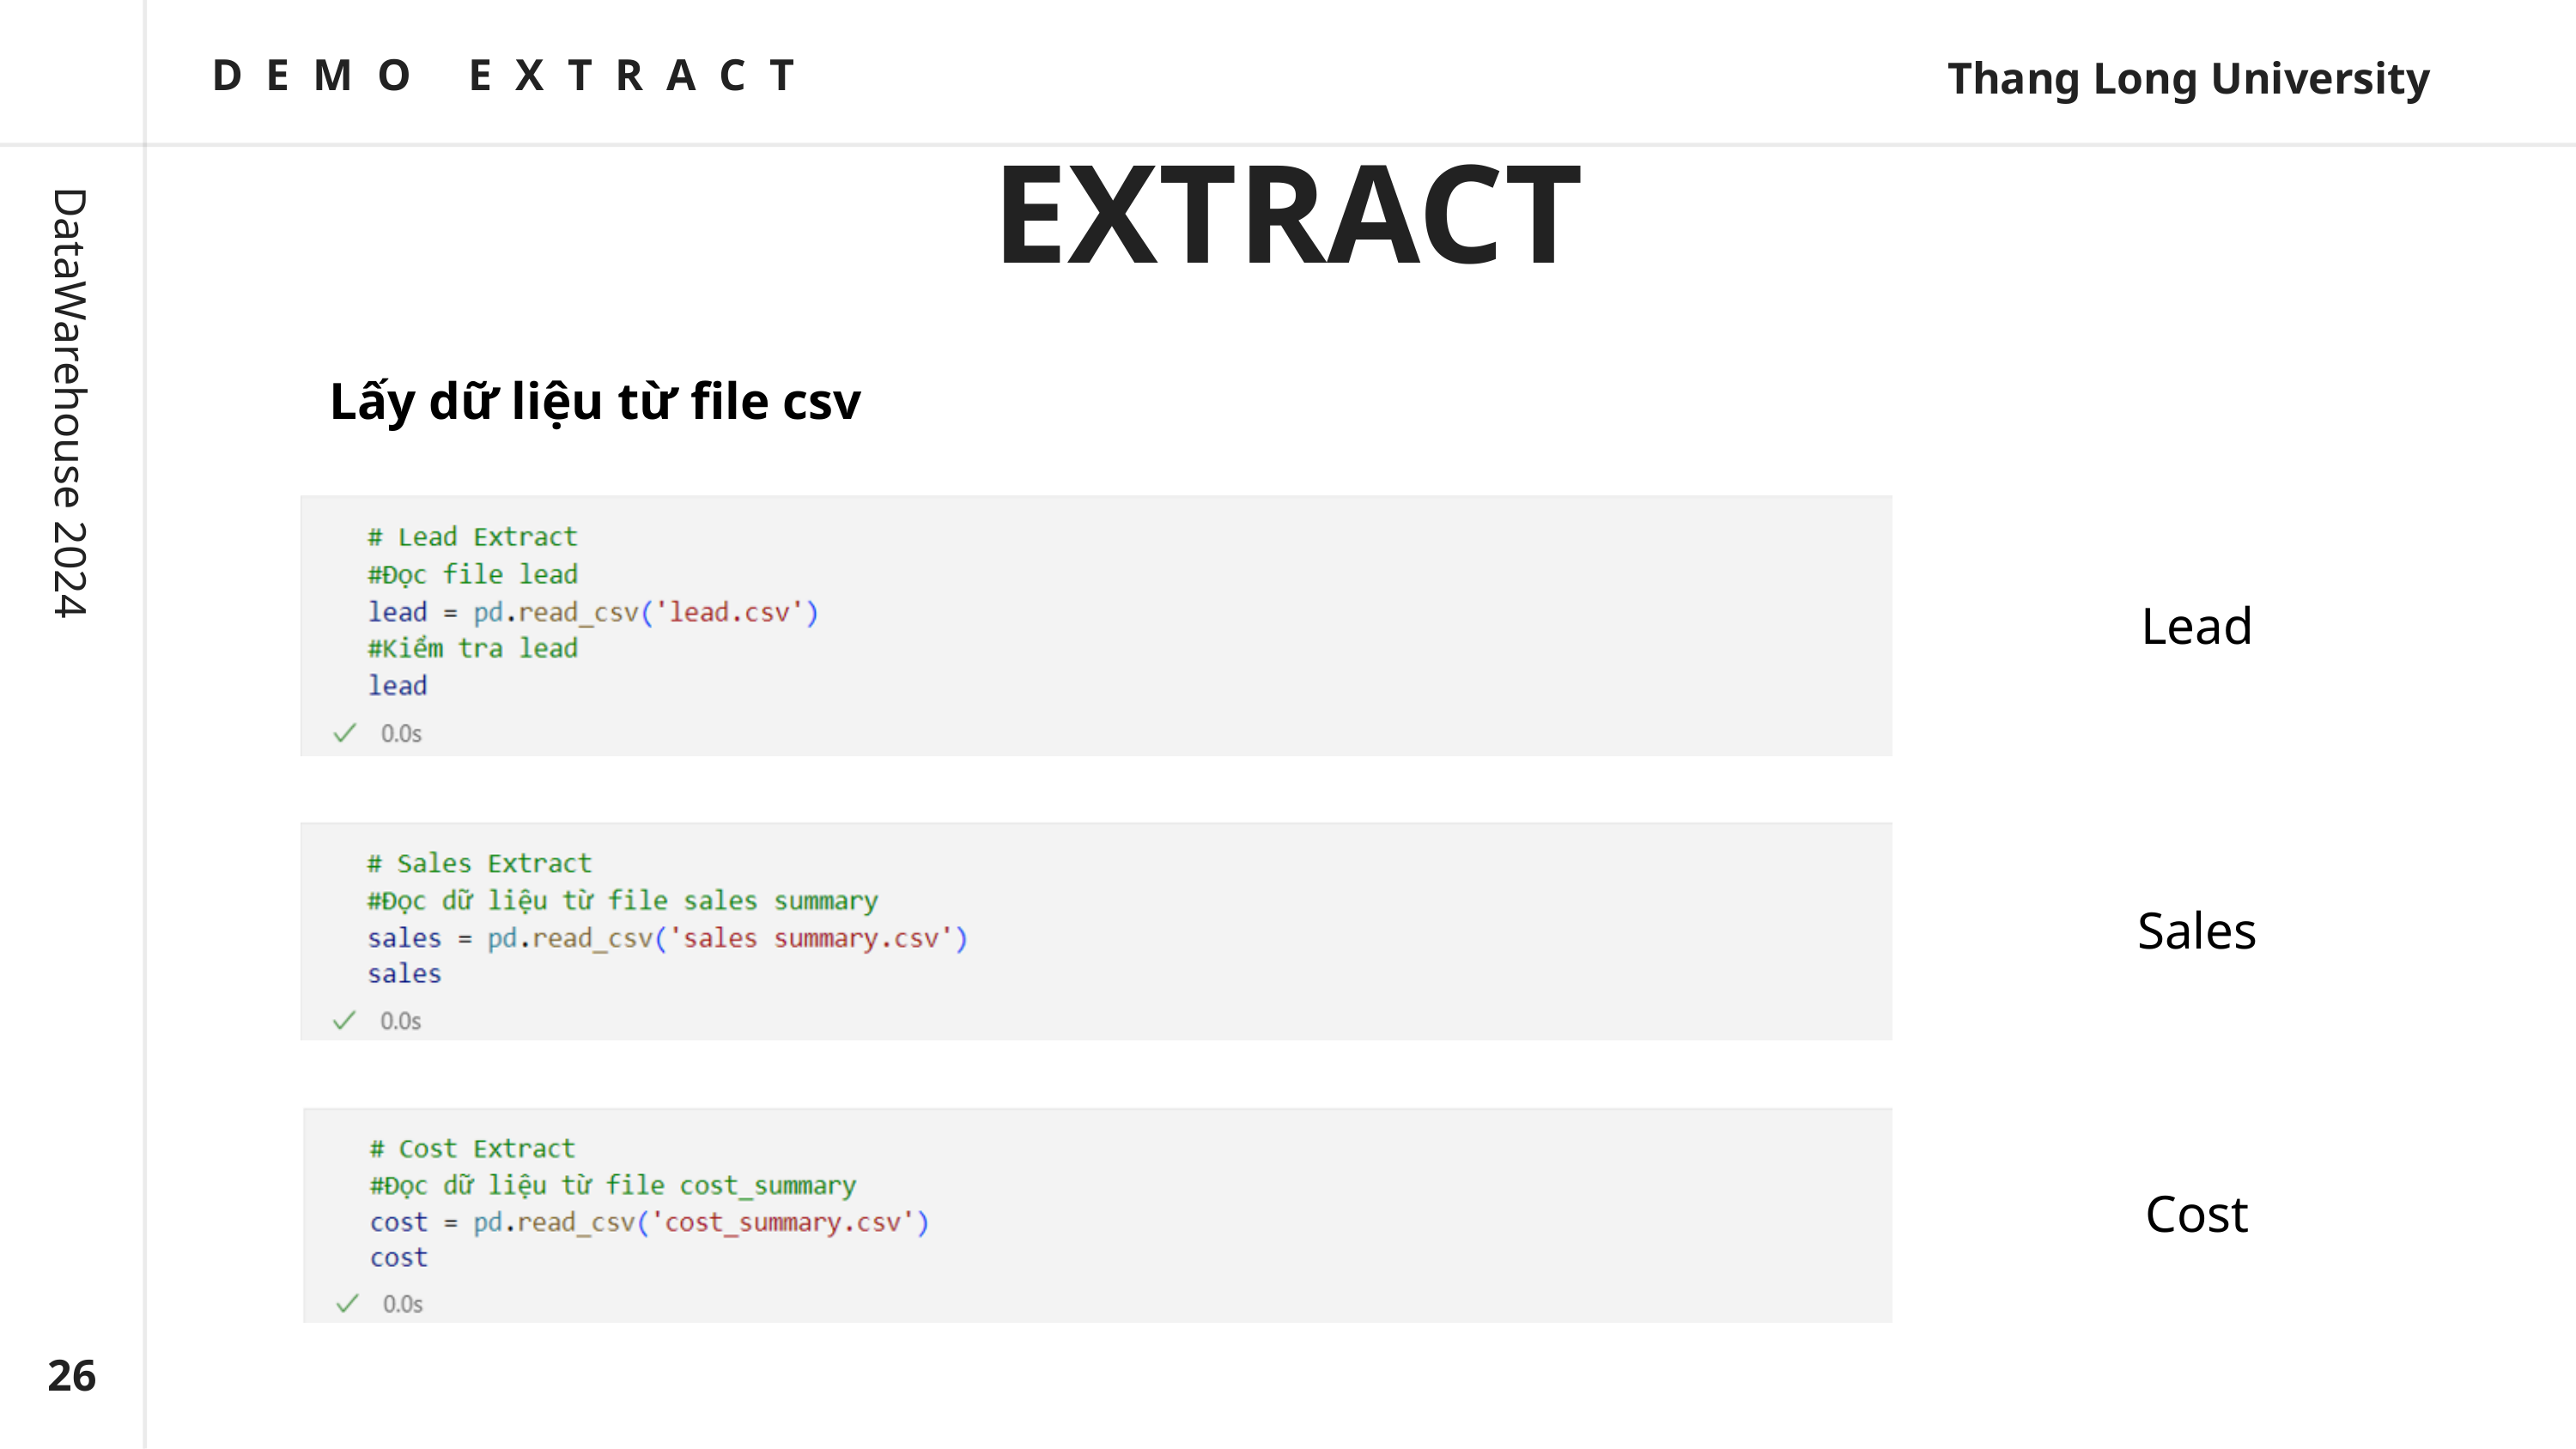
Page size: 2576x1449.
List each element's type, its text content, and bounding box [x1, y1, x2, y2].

text_box EXTRACT [317, 154, 2259, 291]
text_box Lead [1938, 584, 2458, 655]
text_box [301, 822, 1893, 1041]
text_box Sales [1938, 888, 2458, 960]
text_box [301, 1106, 1893, 1323]
text_box [301, 495, 1893, 756]
text_box DEMO EXTRACT [211, 39, 1097, 100]
text_box DataWarehouse 2024 [46, 186, 107, 652]
text_box Cost [1938, 1172, 2458, 1243]
text_box 26 [35, 1339, 109, 1400]
text_box Lấy dữ liệu từ file csv [301, 359, 891, 430]
text_box Thang Long University [1843, 42, 2432, 102]
